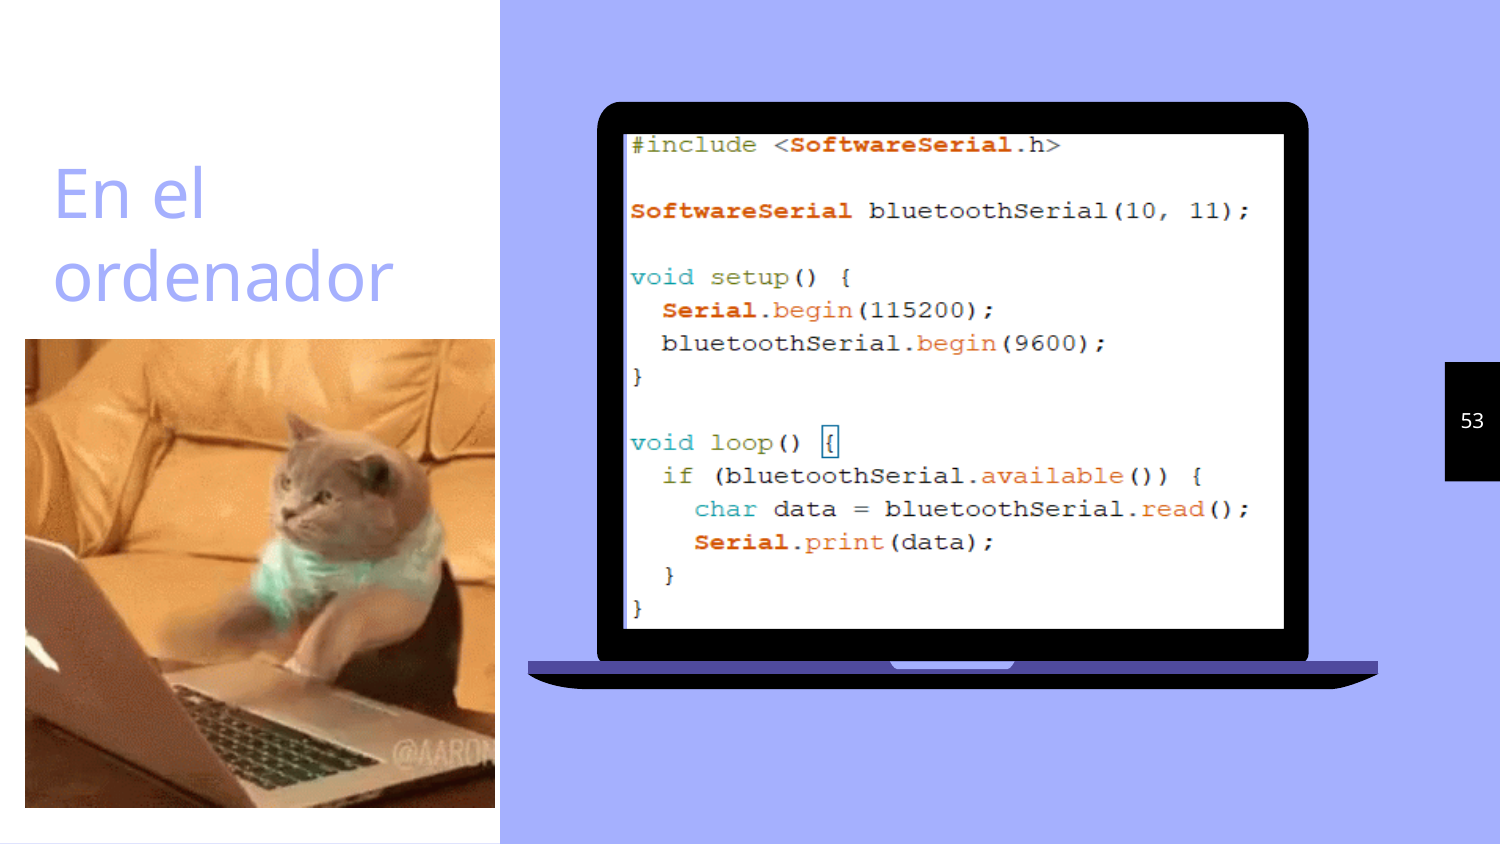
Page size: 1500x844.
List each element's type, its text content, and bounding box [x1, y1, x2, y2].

slide_number ‹#› [1444, 362, 1500, 482]
picture [25, 338, 495, 809]
list En el ordenador [37, 134, 483, 337]
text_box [527, 101, 1379, 690]
